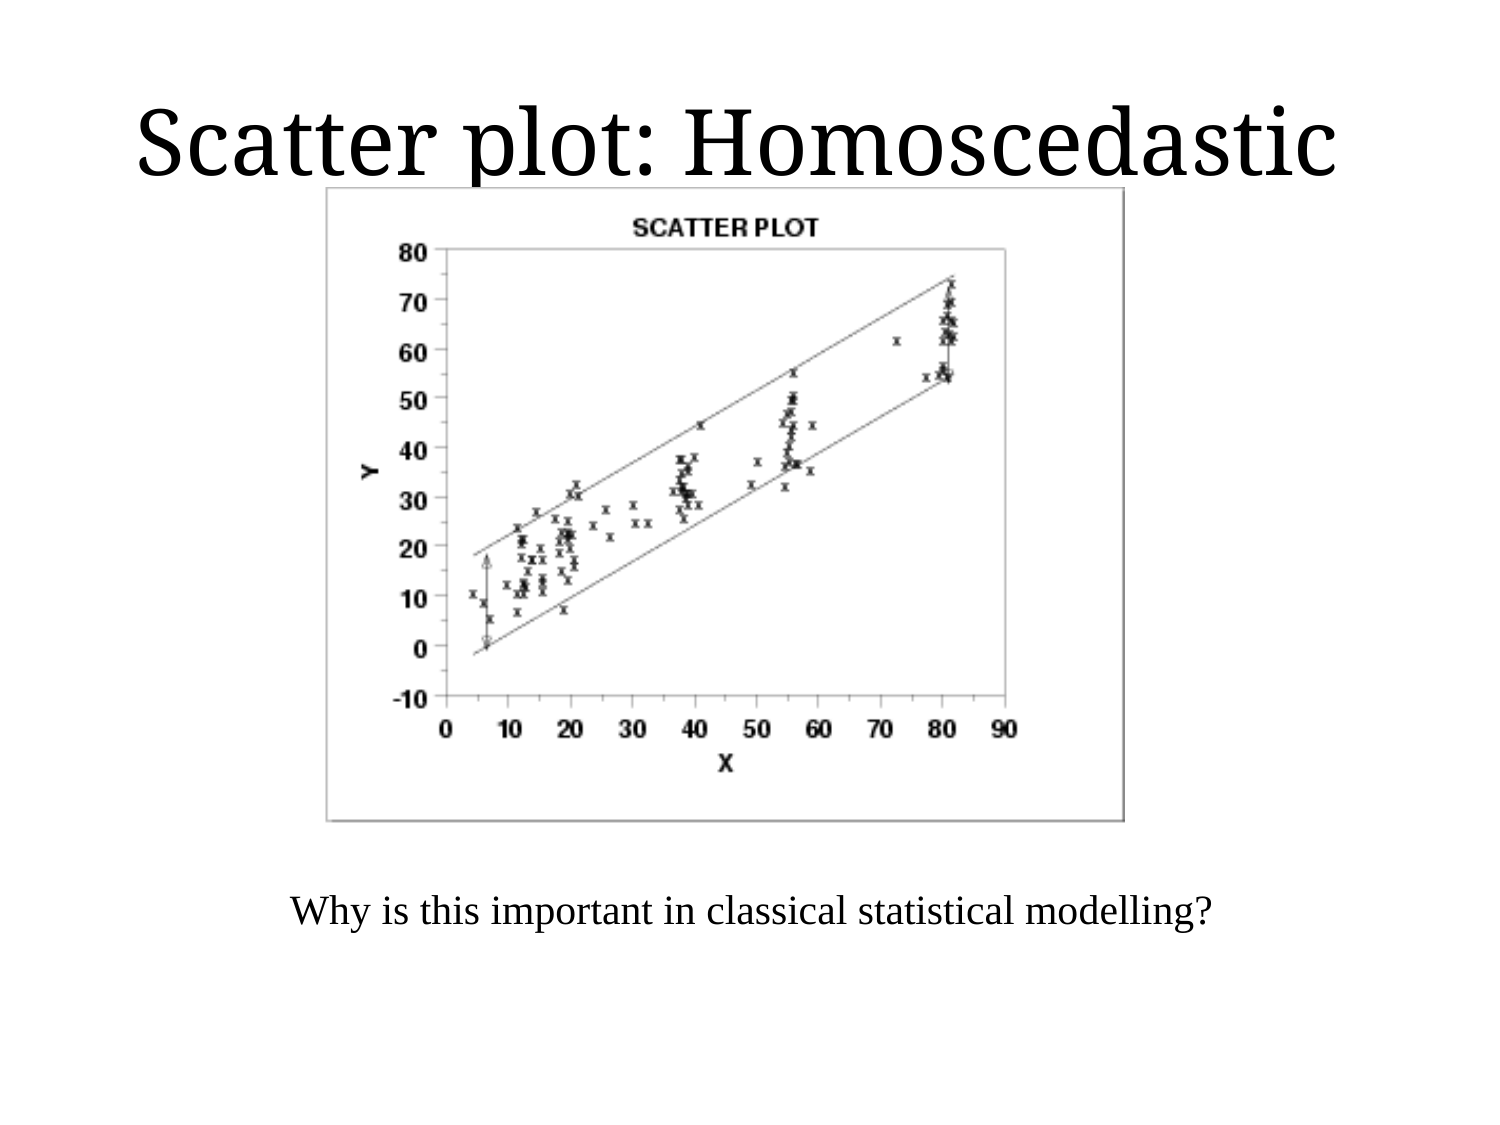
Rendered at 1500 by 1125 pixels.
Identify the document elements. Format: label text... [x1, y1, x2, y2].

picture [324, 187, 1126, 826]
text_box Why is this important in classical statistical modelling? [275, 875, 1237, 940]
title Scatter plot: Homoscedastic [75, 45, 1425, 233]
